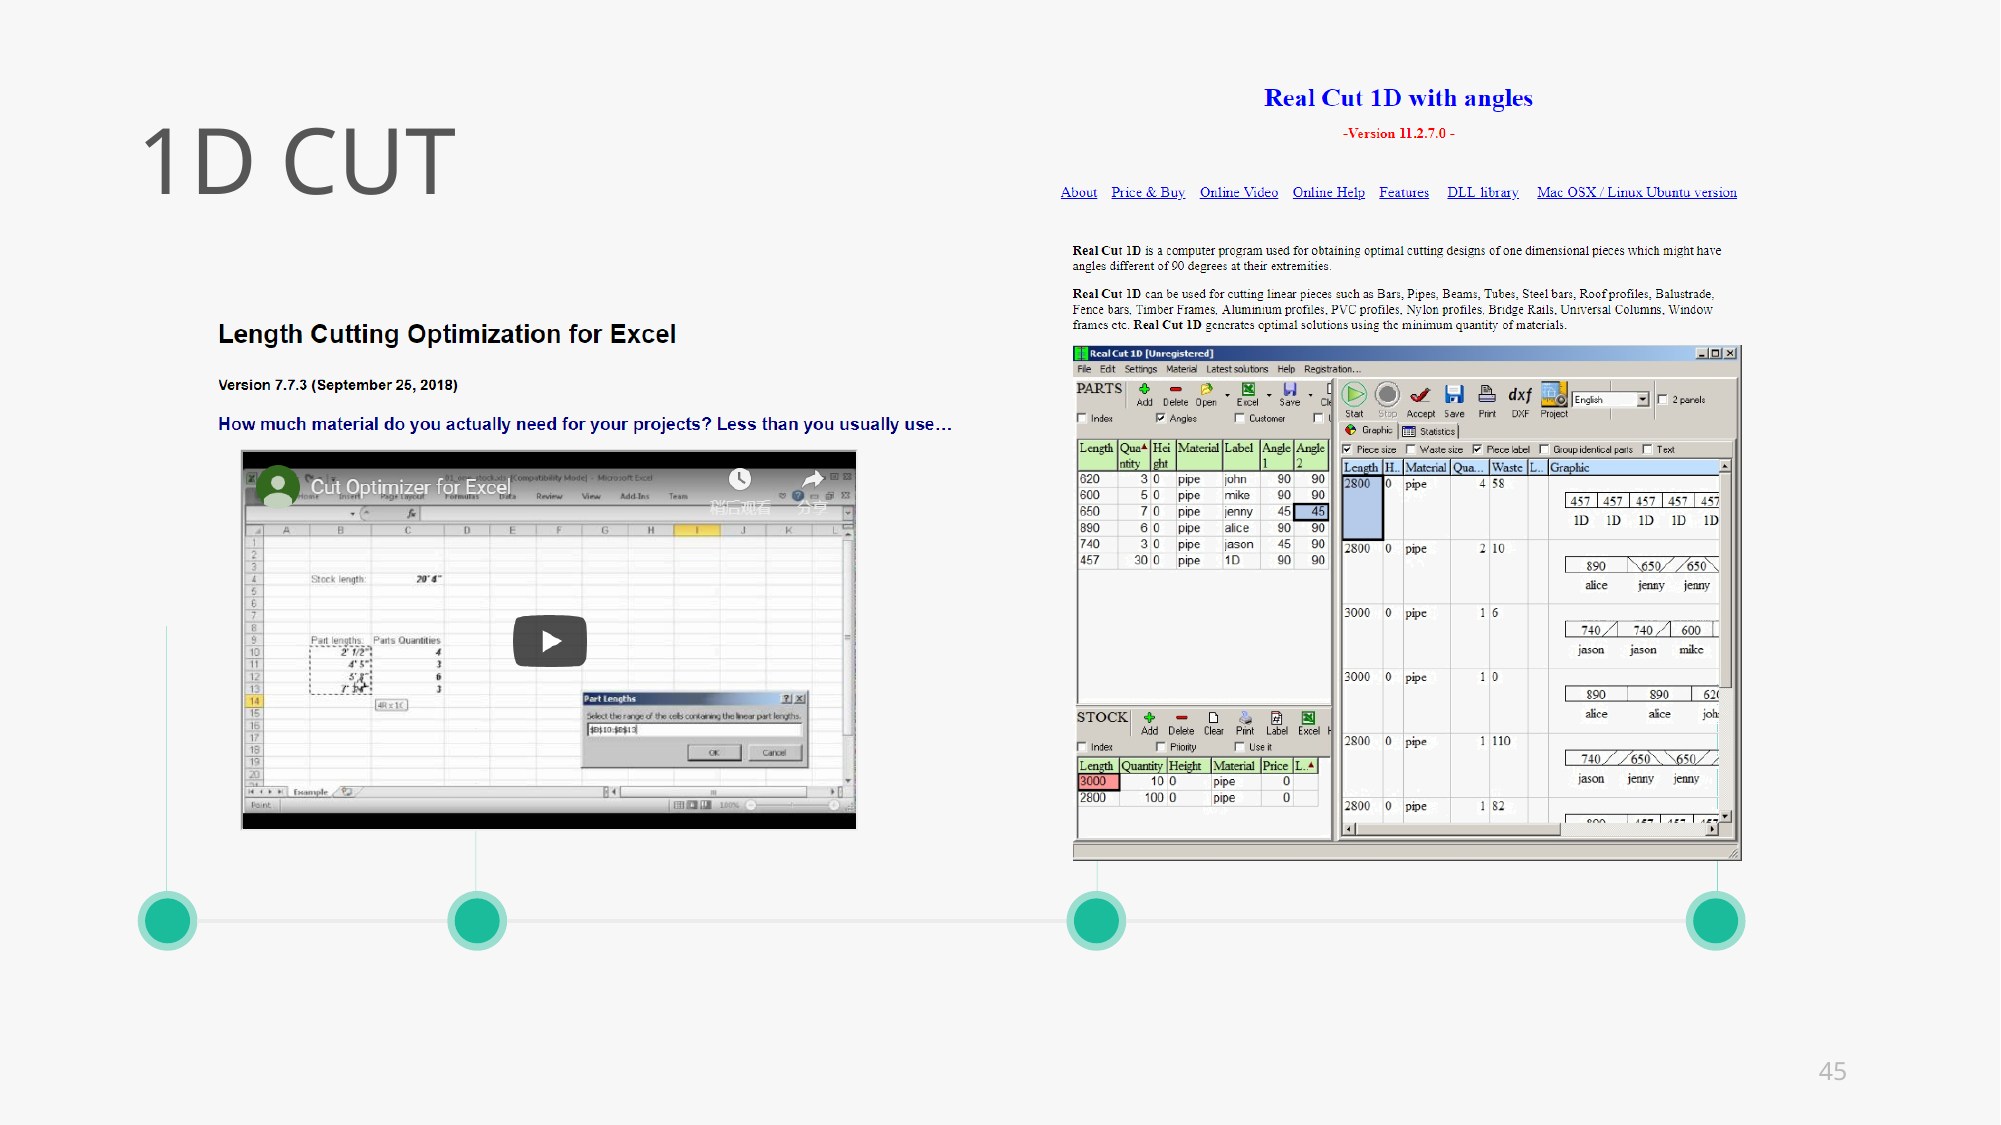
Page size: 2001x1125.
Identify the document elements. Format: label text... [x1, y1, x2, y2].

slide_number 45 [1412, 1042, 1863, 1103]
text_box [1066, 890, 1127, 951]
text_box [1685, 890, 1746, 951]
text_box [137, 890, 198, 951]
list 1D CUT [137, 108, 873, 224]
picture [212, 309, 961, 836]
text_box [447, 890, 508, 951]
picture [1053, 76, 1752, 869]
